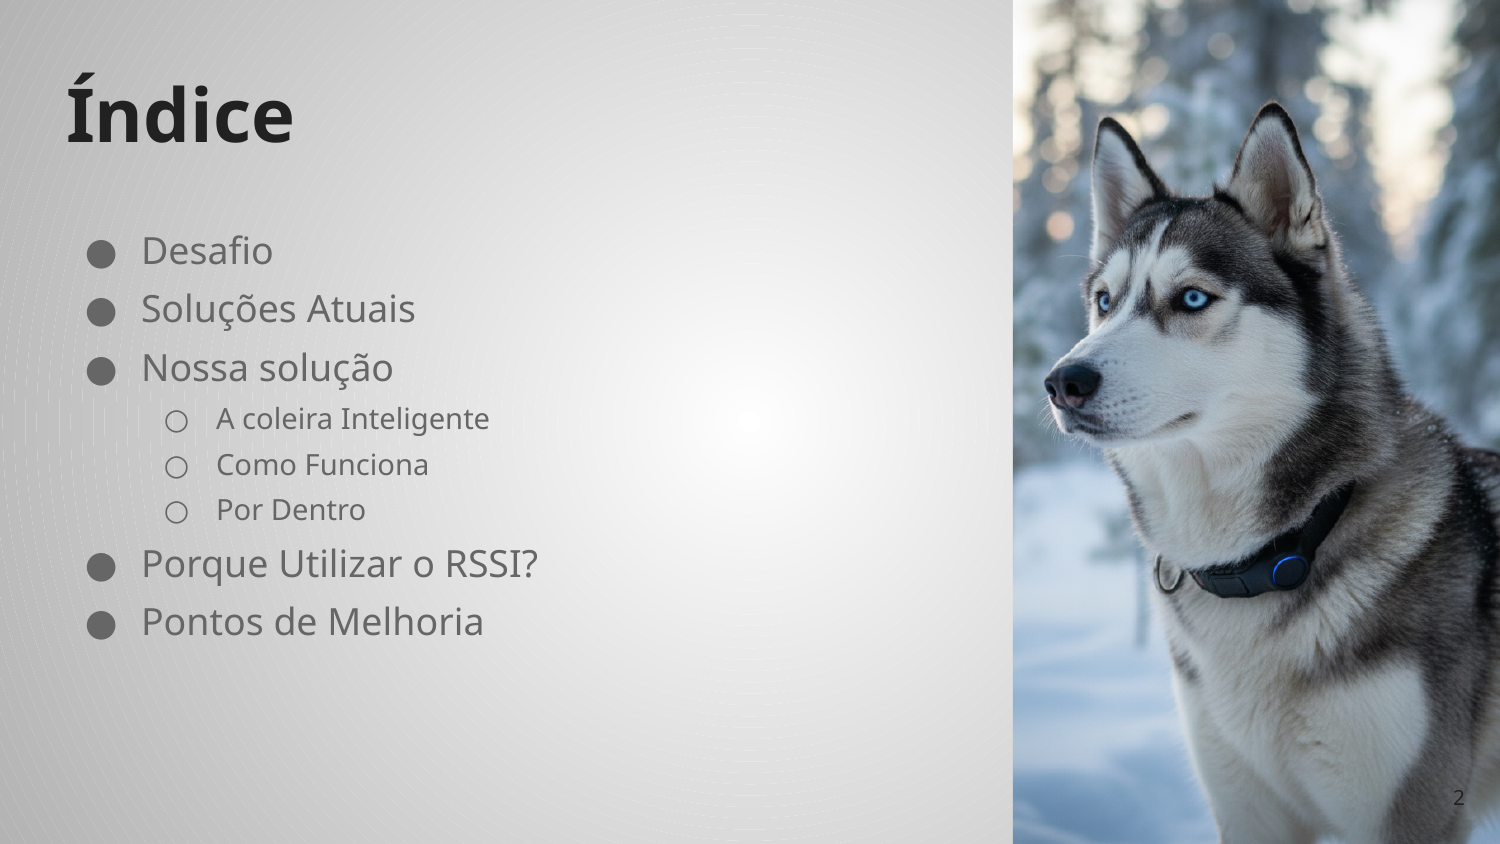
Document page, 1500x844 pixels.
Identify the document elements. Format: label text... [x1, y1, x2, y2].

title Índice [51, 48, 1007, 180]
picture [1012, 0, 1500, 844]
list Desafio Soluções Atuais Nossa solução A coleira Inteligente Como Funciona Por Dentro Porque Utilizar o RSSI? Pontos de Melhoria [51, 201, 1007, 750]
